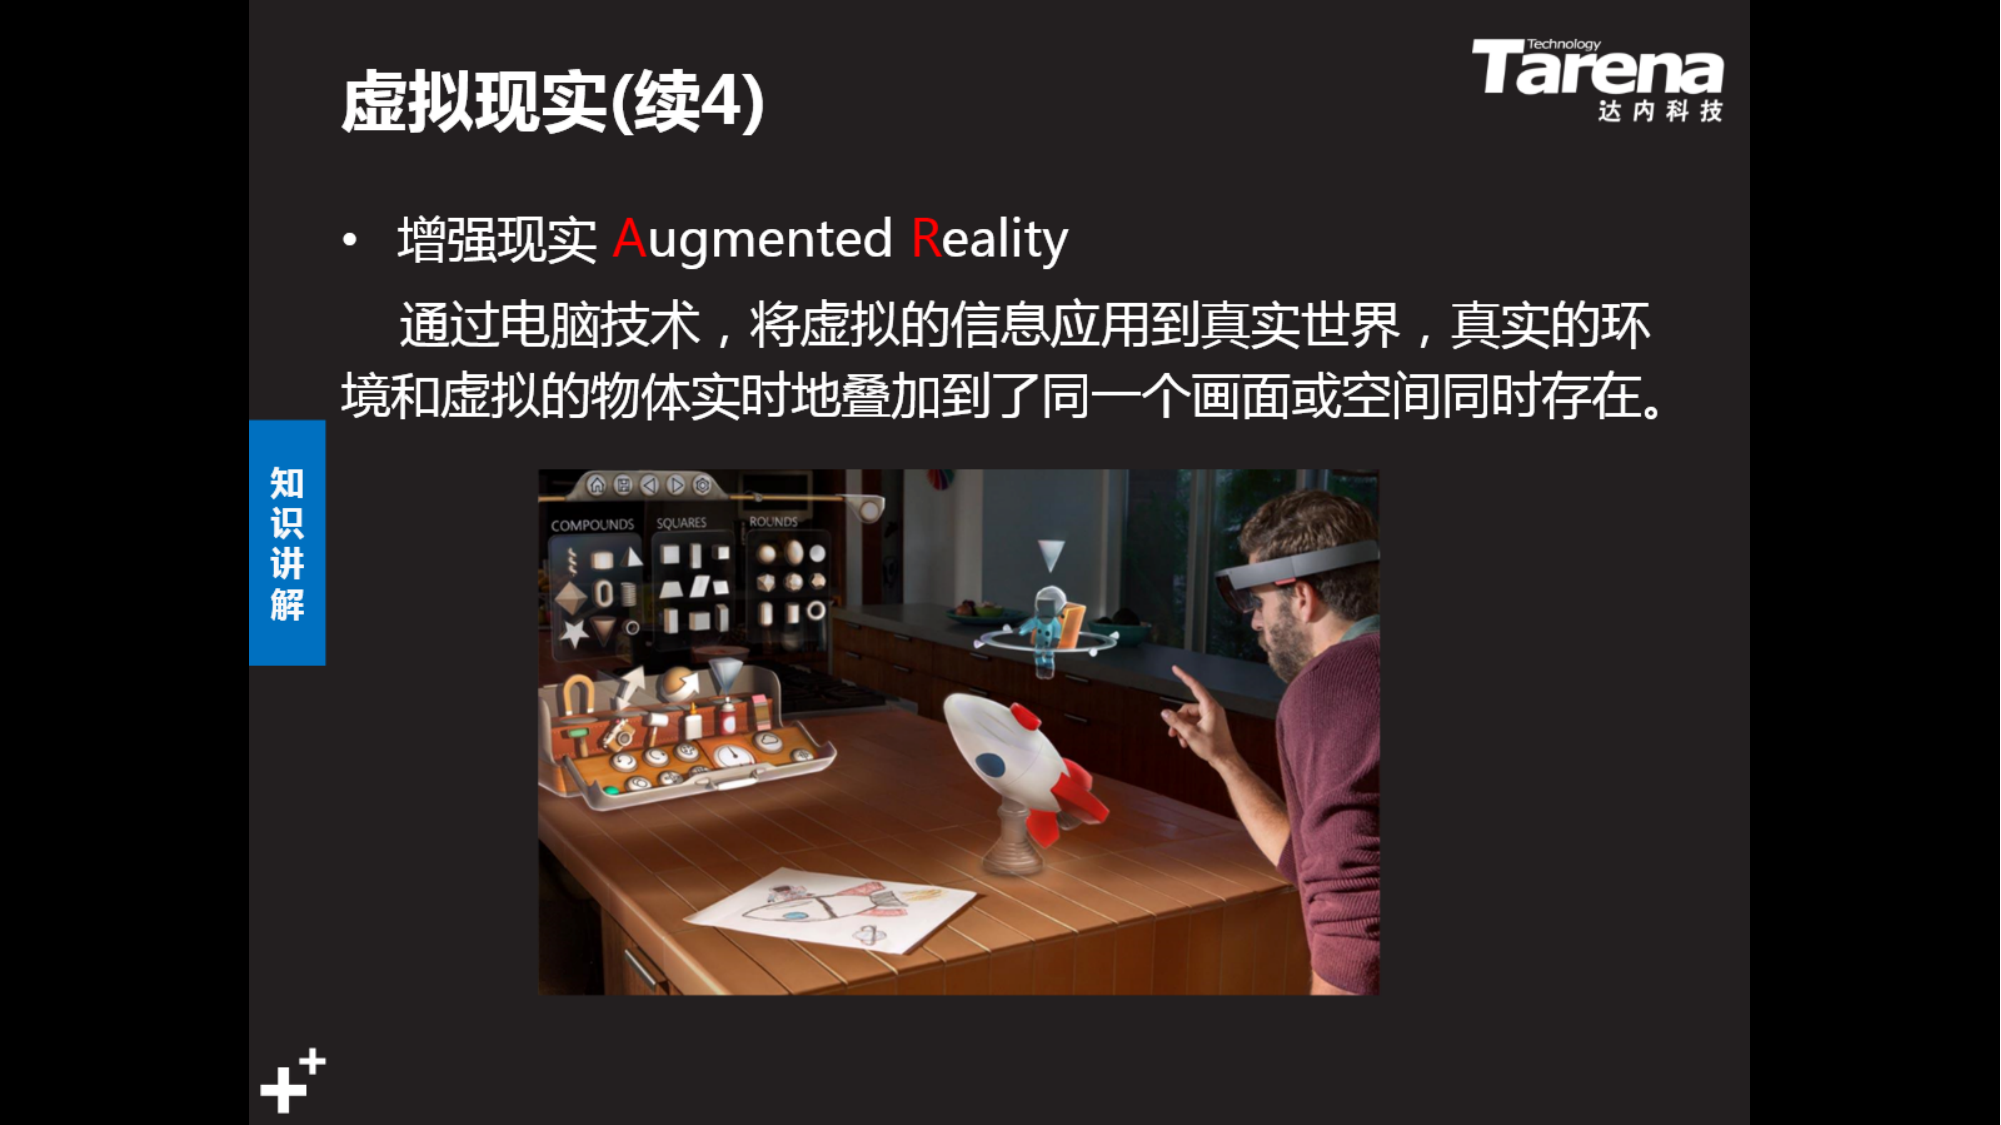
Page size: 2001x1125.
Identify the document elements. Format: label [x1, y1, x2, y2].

picture [249, 0, 1750, 1125]
